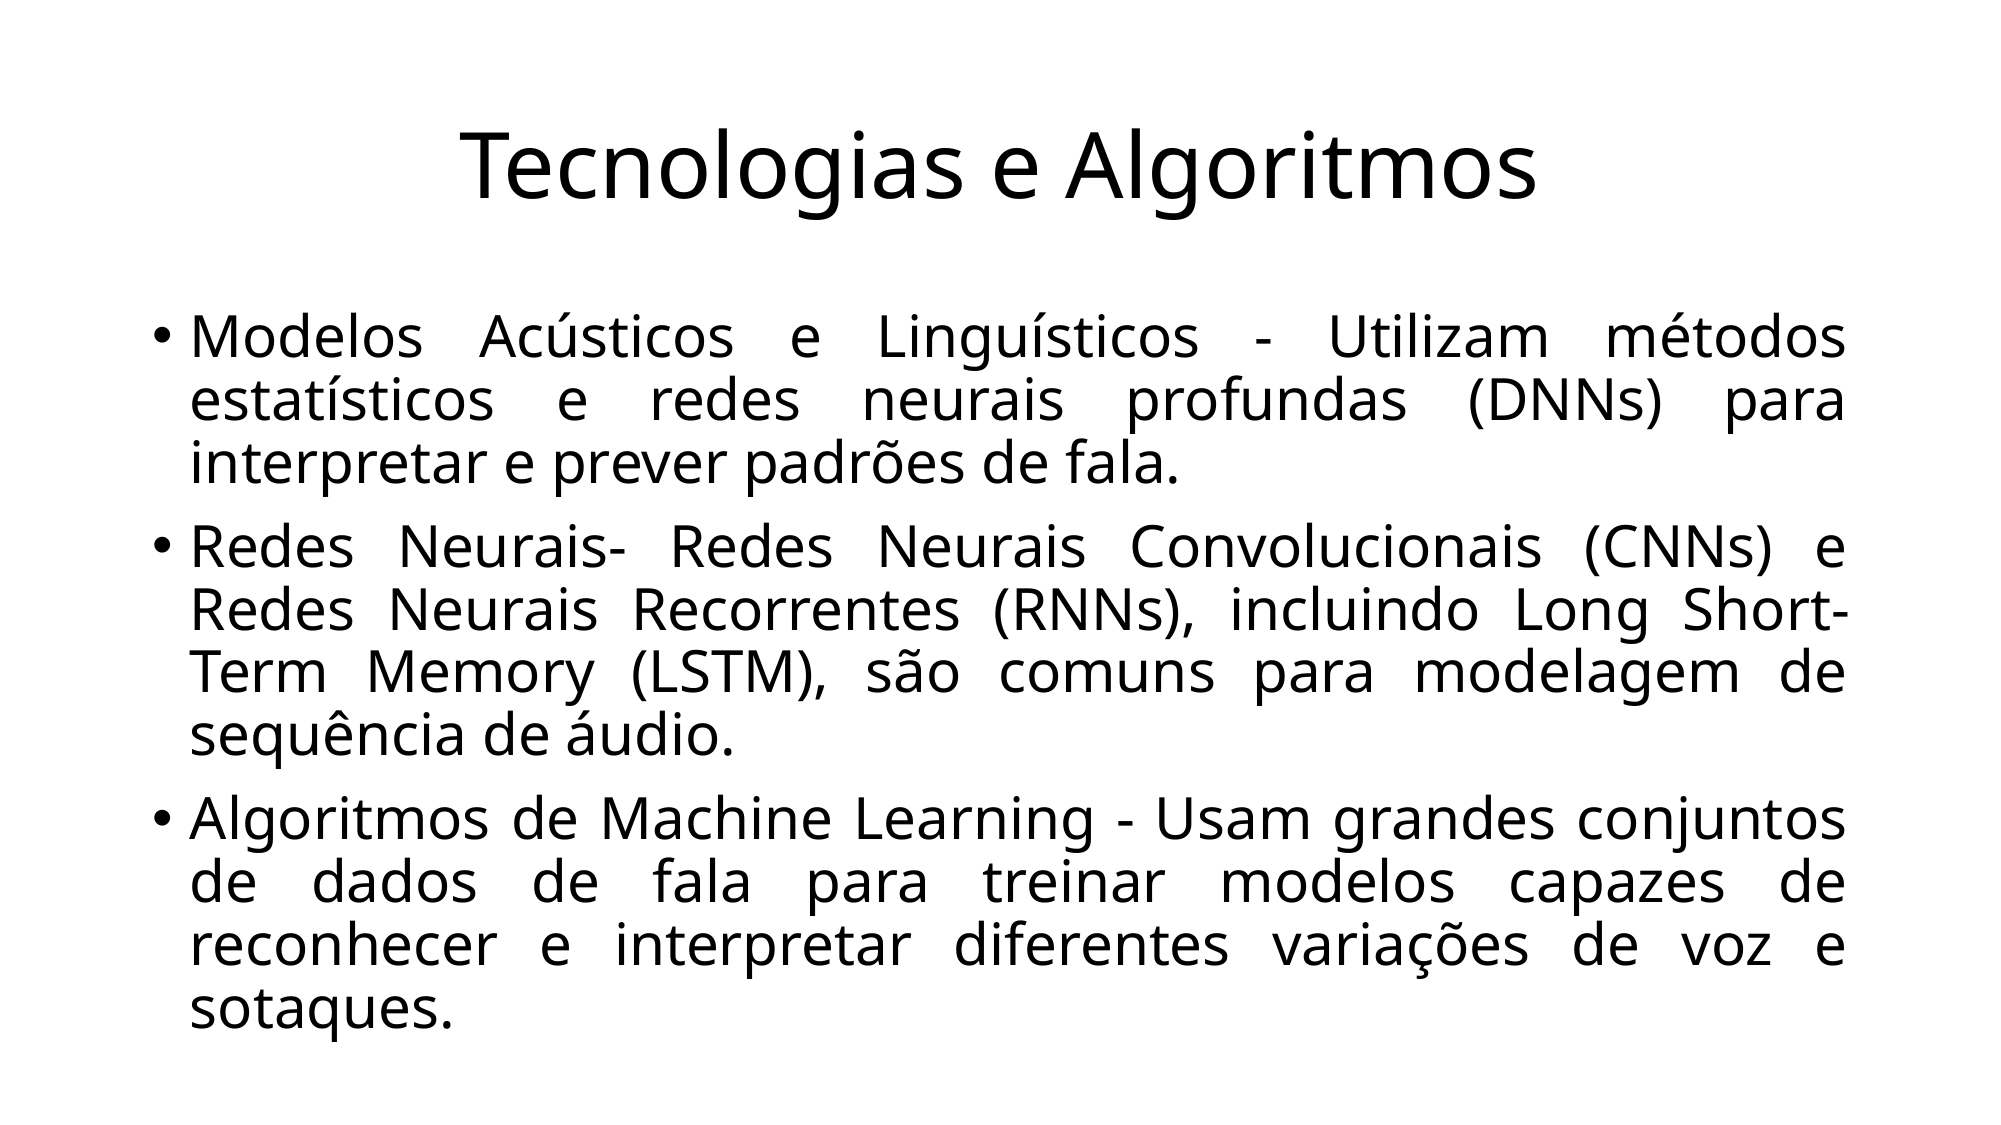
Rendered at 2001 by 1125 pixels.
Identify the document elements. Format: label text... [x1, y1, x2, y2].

title Tecnologias e Algoritmos [137, 59, 1863, 278]
list Modelos Acústicos e Linguísticos - Utilizam métodos estatísticos e redes neurais profundas (DNNs) para interpretar e prever padrões de fala. Redes Neurais- Redes Neurais Convolucionais (CNNs) e Redes Neurais Recorrentes (RNNs), incluindo Long Short-Term Memory (LSTM), são comuns para modelagem de sequência de áudio. Algoritmos de Machine Learning - Usam grandes conjuntos de dados de fala para treinar modelos capazes de reconhecer e interpretar diferentes variações de voz e sotaques. [137, 299, 1863, 1014]
